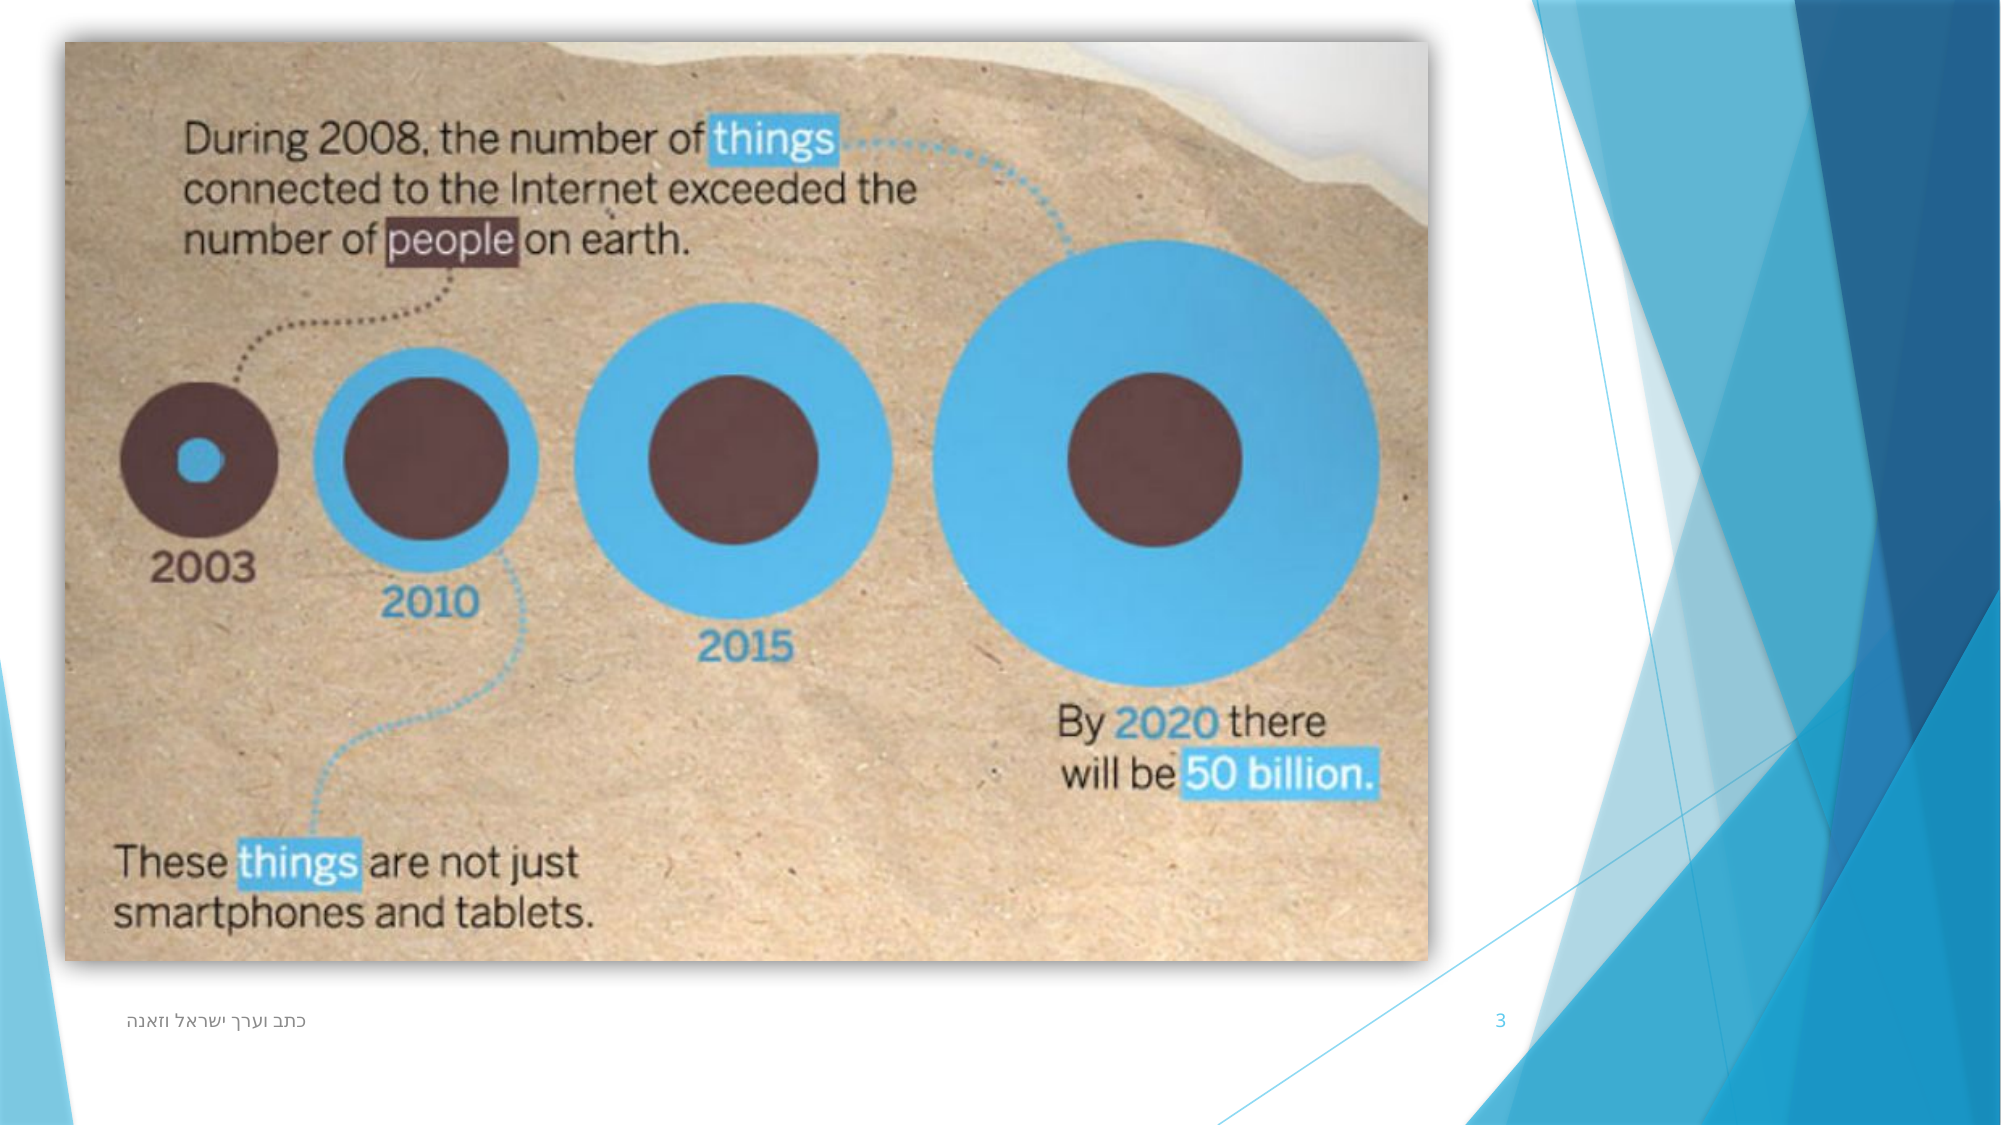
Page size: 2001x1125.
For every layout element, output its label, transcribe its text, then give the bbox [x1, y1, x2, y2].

slide_number 3 [1409, 991, 1522, 1051]
picture [65, 42, 1428, 962]
footer כתב וערך ישראל וזאנה [111, 991, 1145, 1051]
